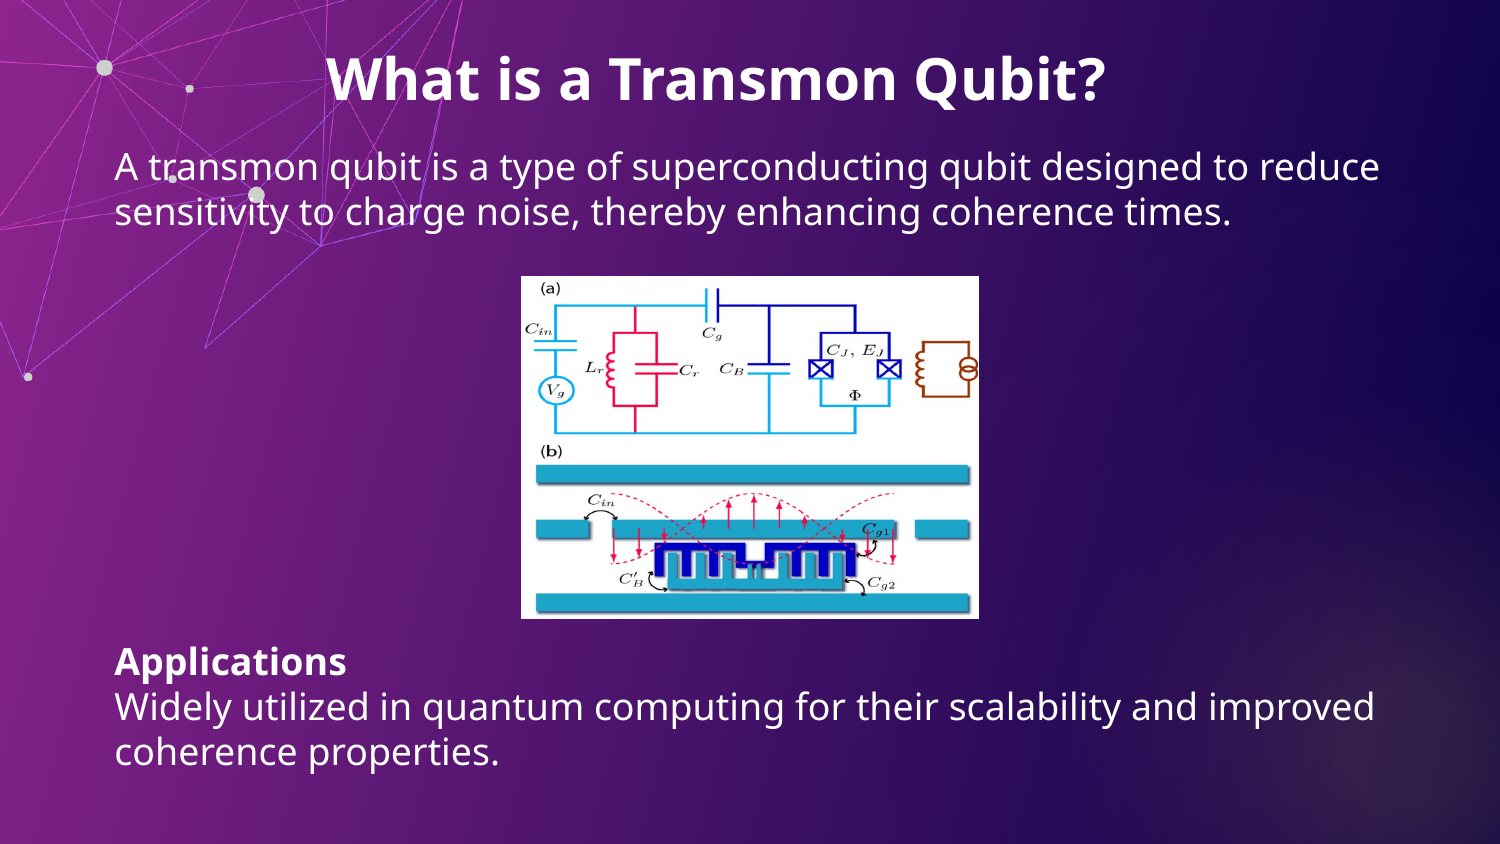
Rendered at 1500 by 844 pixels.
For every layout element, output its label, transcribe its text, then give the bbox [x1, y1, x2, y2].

picture [0, 0, 1500, 844]
text_box A transmon qubit is a type of superconducting qubit designed to reduce sensitivity to charge noise, thereby enhancing coherence times. Applications Widely utilized in quantum computing for their scalability and improved coherence properties. [99, 127, 1434, 788]
title What is a Transmon Qubit? [288, 27, 1144, 127]
